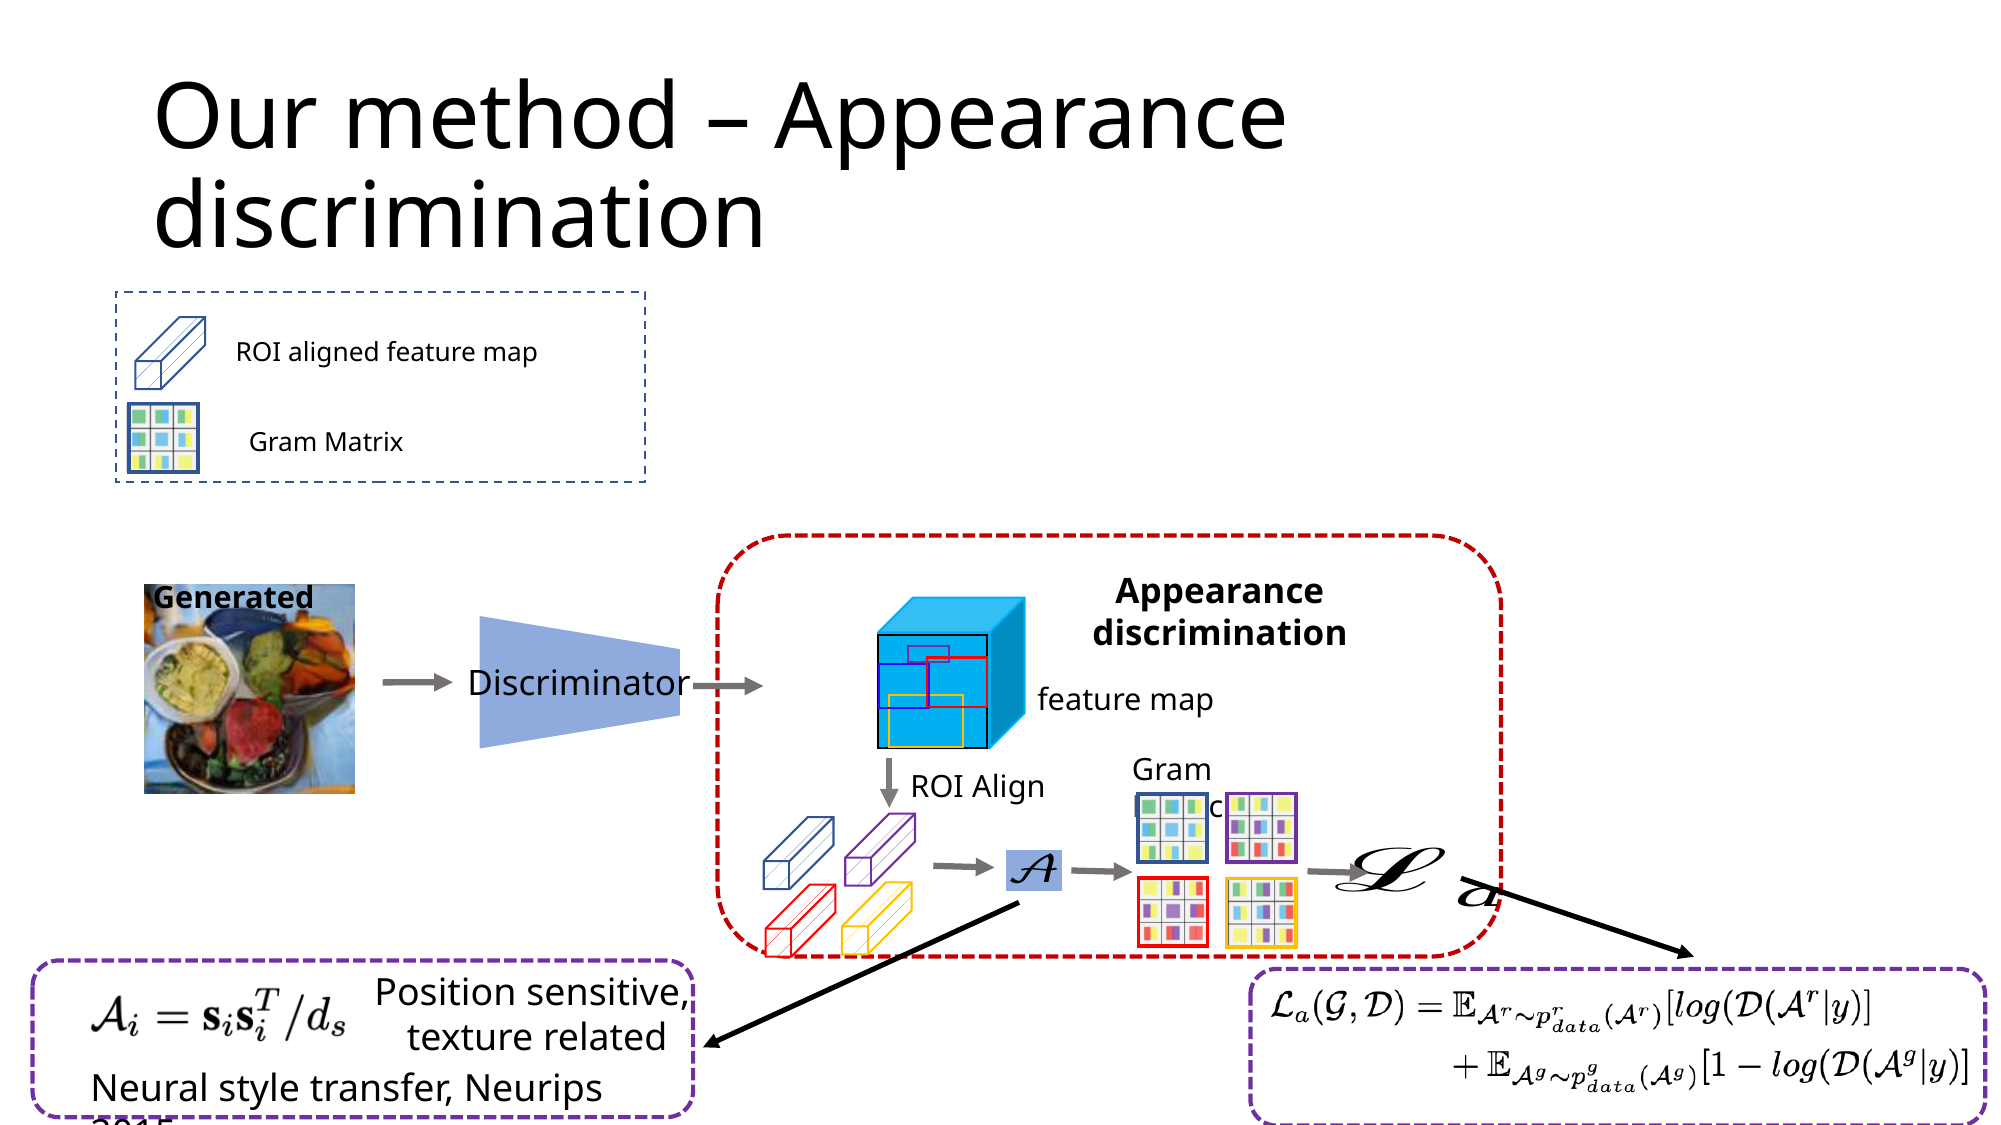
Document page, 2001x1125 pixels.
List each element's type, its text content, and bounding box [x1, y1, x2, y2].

text_box ROI Align [895, 759, 1072, 812]
picture [83, 978, 351, 1060]
title Our method – Appearance discrimination [137, 59, 1863, 278]
picture [1263, 982, 1973, 1112]
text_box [1135, 792, 1299, 949]
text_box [878, 597, 1025, 748]
text_box [790, 883, 837, 902]
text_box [1461, 878, 1695, 957]
text_box Position sensitive, texture related [356, 960, 718, 1066]
text_box [762, 816, 835, 891]
text_box feature map [1025, 672, 1257, 725]
text_box Appearance discrimination [1018, 560, 1421, 660]
text_box Neural style transfer, Neurips 2015 [75, 1056, 681, 1125]
text_box [681, 1066, 695, 1115]
text_box [716, 534, 1503, 958]
text_box [844, 812, 917, 887]
text_box [864, 881, 913, 902]
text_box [467, 615, 691, 749]
text_box Gram Matrices [1117, 742, 1351, 831]
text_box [144, 570, 355, 795]
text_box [702, 902, 1019, 1048]
text_box [1249, 967, 1987, 1125]
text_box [115, 292, 646, 482]
text_box [31, 959, 363, 1119]
